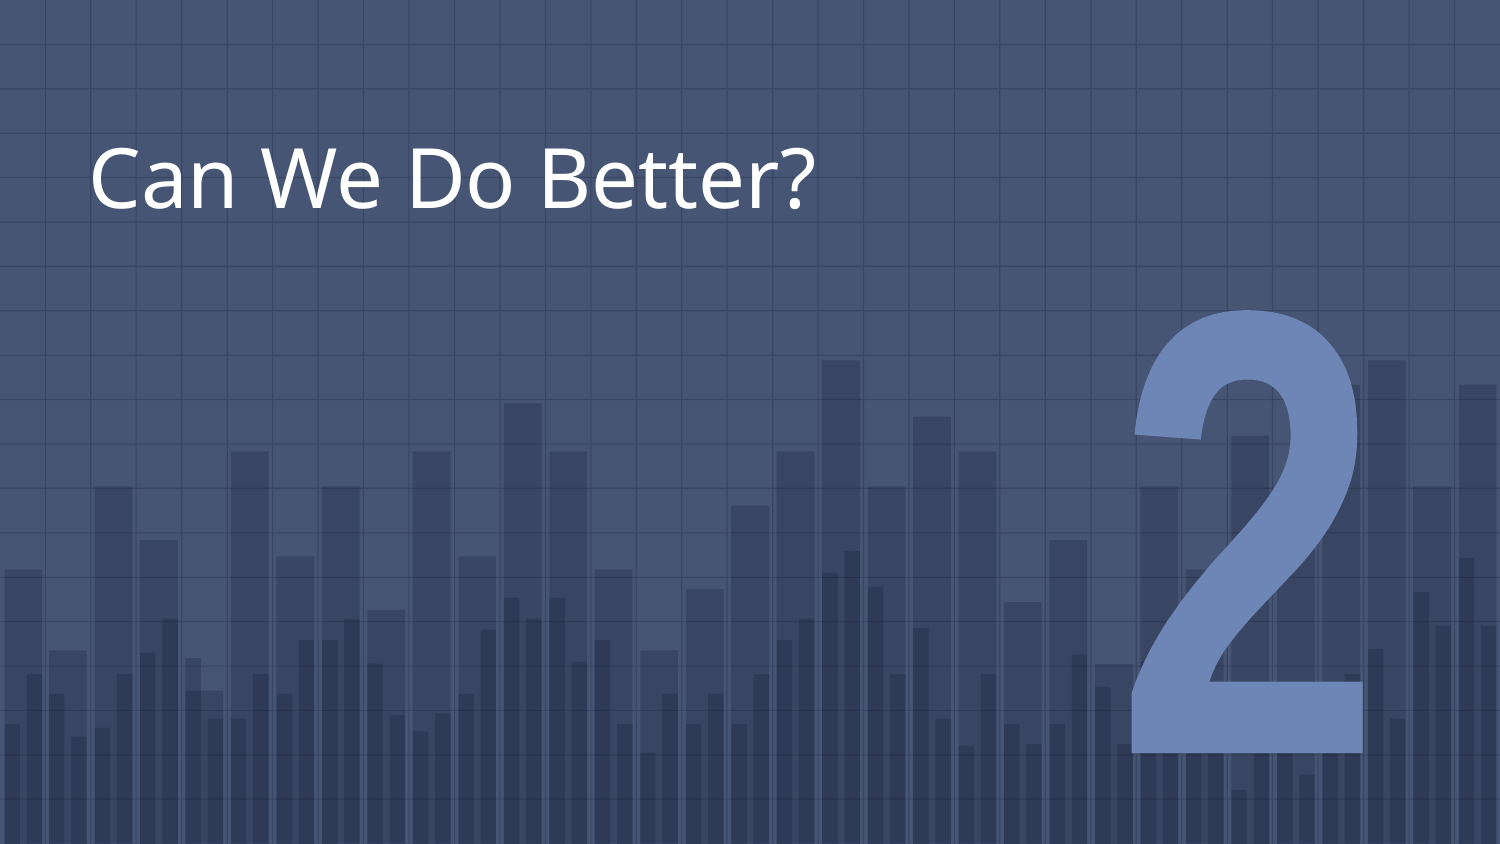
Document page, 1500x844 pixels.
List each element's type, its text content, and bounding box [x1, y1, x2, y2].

title Can We Do Better? [73, 109, 1349, 300]
